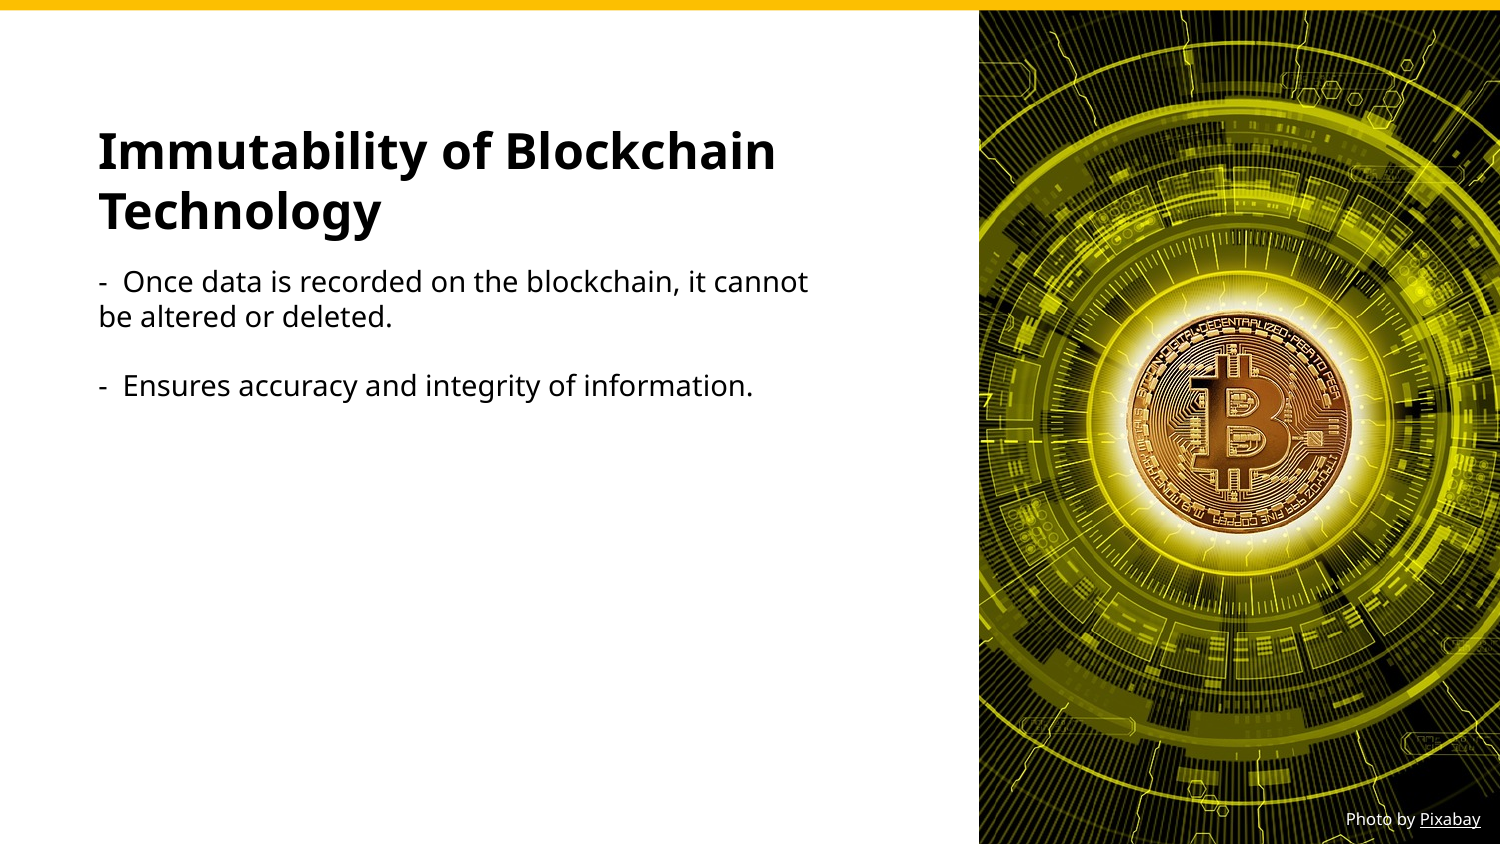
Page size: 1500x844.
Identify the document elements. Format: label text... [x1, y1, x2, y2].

text_box [0, 0, 976, 11]
picture [978, 0, 1500, 844]
text_box Immutability of Blockchain Technology [83, 104, 825, 188]
text_box - Once data is recorded on the blockchain, it cannot be altered or deleted. - Ensures accuracy and integrity of information. [83, 247, 825, 332]
